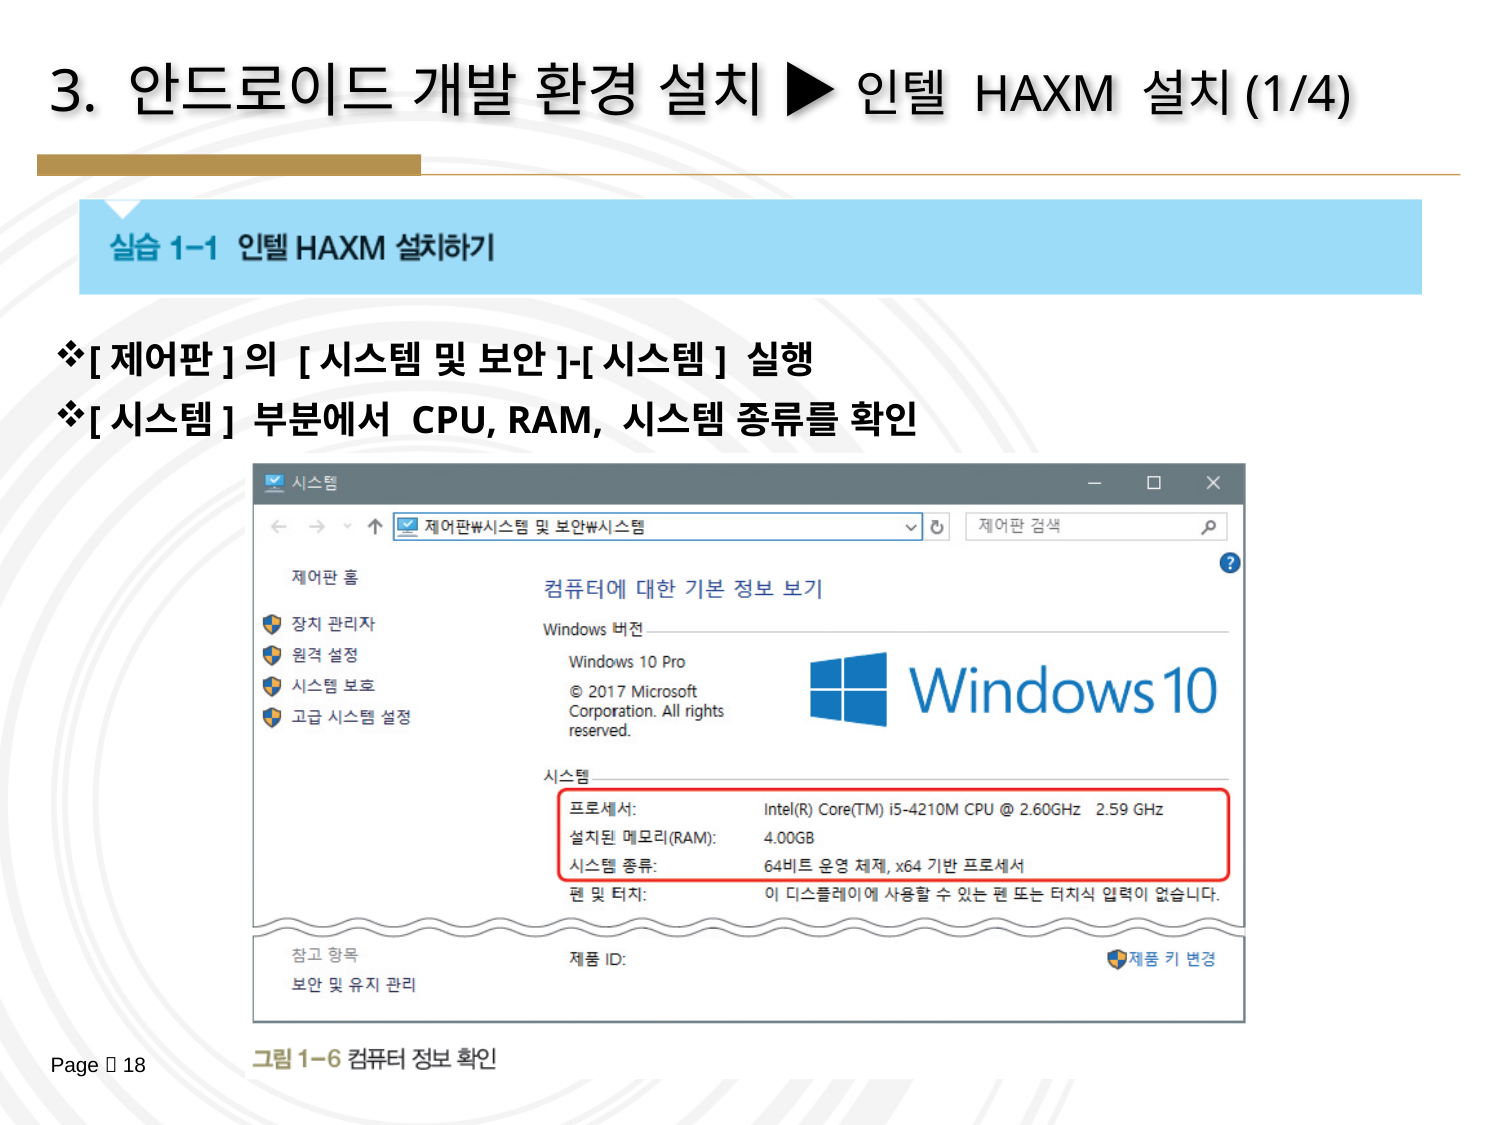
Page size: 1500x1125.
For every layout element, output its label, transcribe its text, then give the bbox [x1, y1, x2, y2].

picture [0, 35, 1500, 1125]
list [제어판]의 [시스템 및 보안]-[시스템] 실행 [시스템] 부분에서 CPU, RAM, 시스템 종류를 확인 [54, 335, 1500, 1051]
title 3. 안드로이드 개발 환경 설치 ▶ 인텔 HAXM 설치(1/4) [48, 53, 1448, 161]
